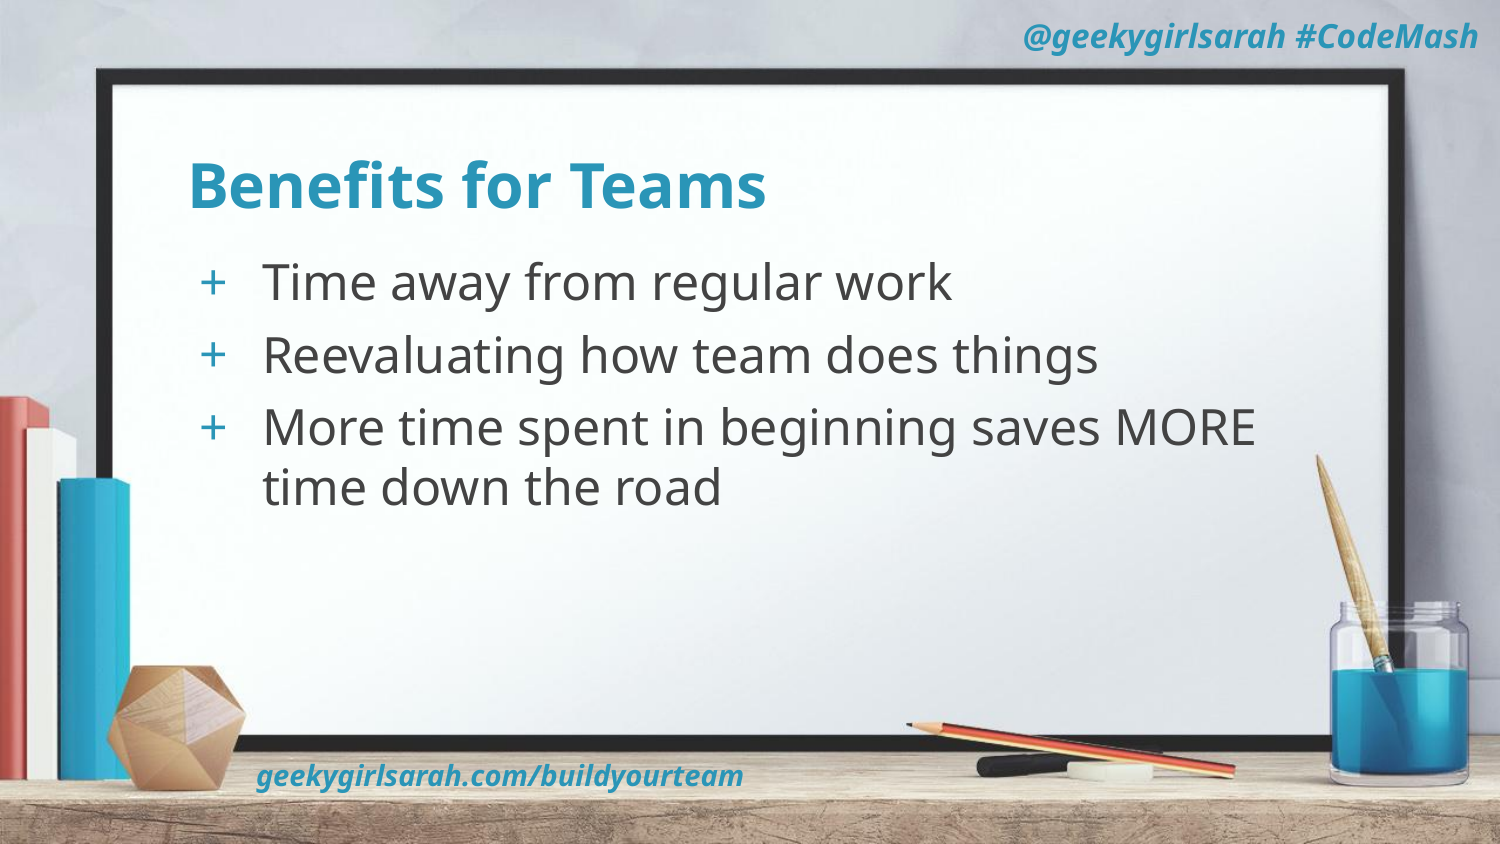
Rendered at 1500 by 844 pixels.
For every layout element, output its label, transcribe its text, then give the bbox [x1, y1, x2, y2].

title Benefits for Teams [172, 130, 1324, 235]
list Time away from regular work Reevaluating how team does things More time spent in beginning saves MORE time down the road [172, 235, 1324, 680]
picture [0, 0, 1500, 844]
